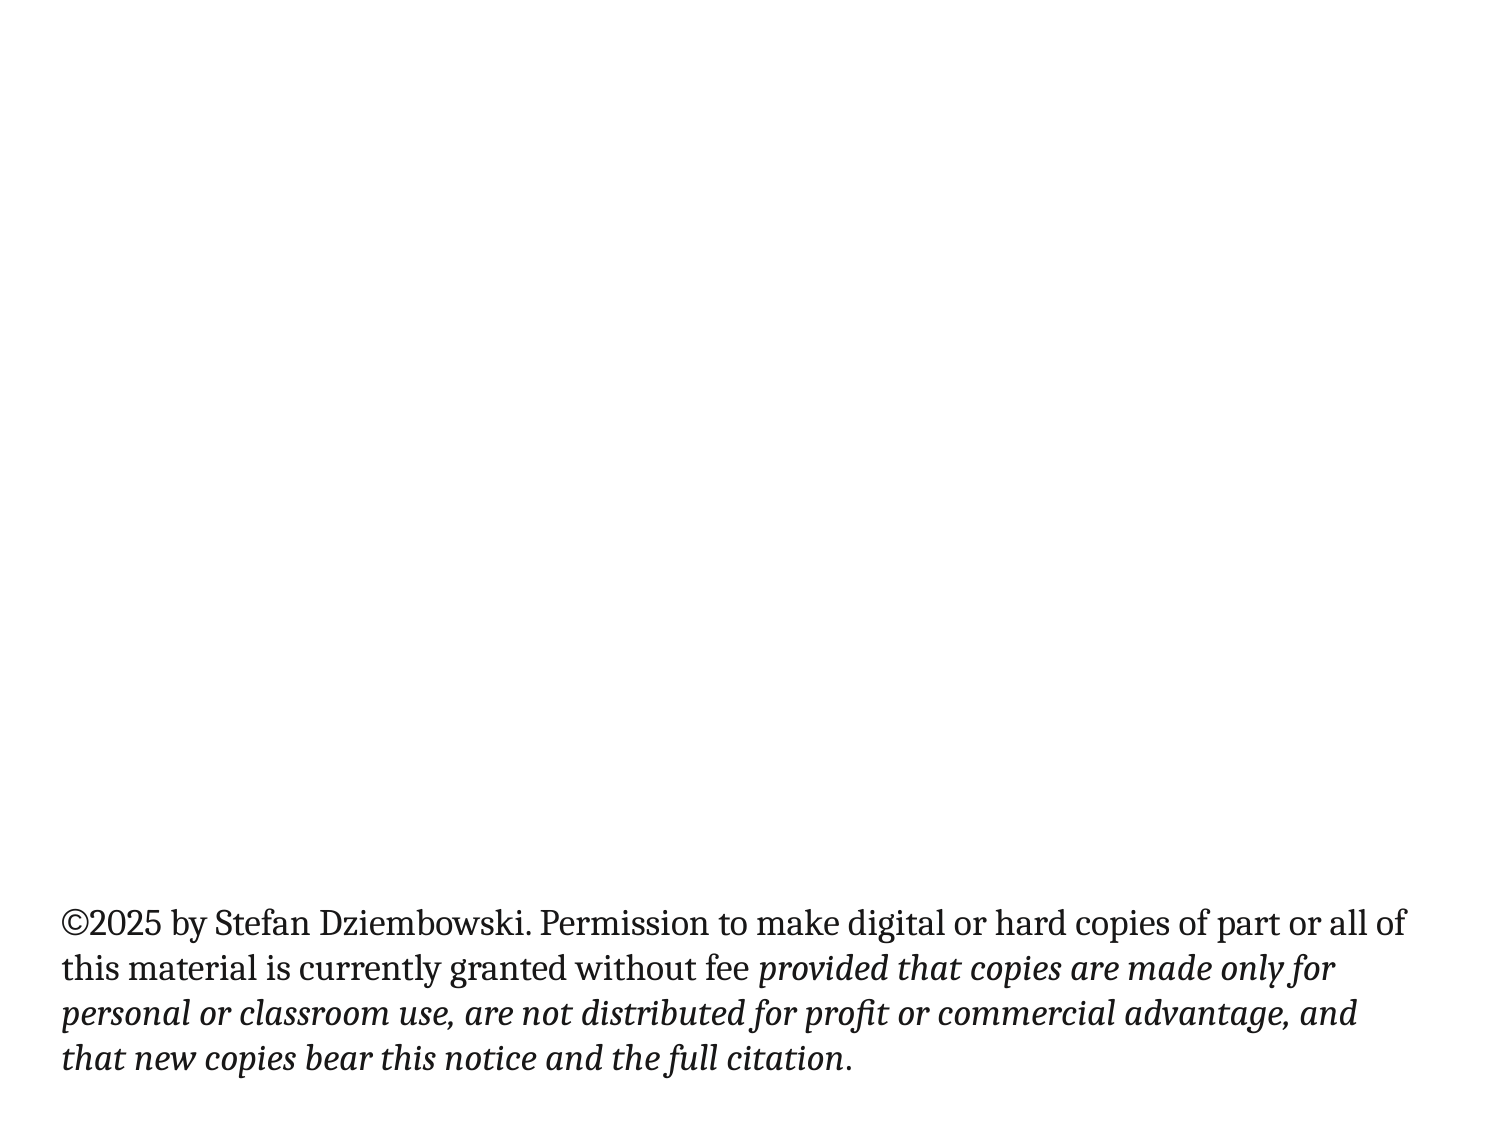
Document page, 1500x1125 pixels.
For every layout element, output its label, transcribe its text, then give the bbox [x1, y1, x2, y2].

text_box ©2025 by Stefan Dziembowski. Permission to make digital or hard copies of part or all of this material is currently granted without fee provided that copies are made only for personal or classroom use, are not distributed for profit or commercial advantage, and that new copies bear this notice and the full citation. [46, 890, 1430, 1086]
